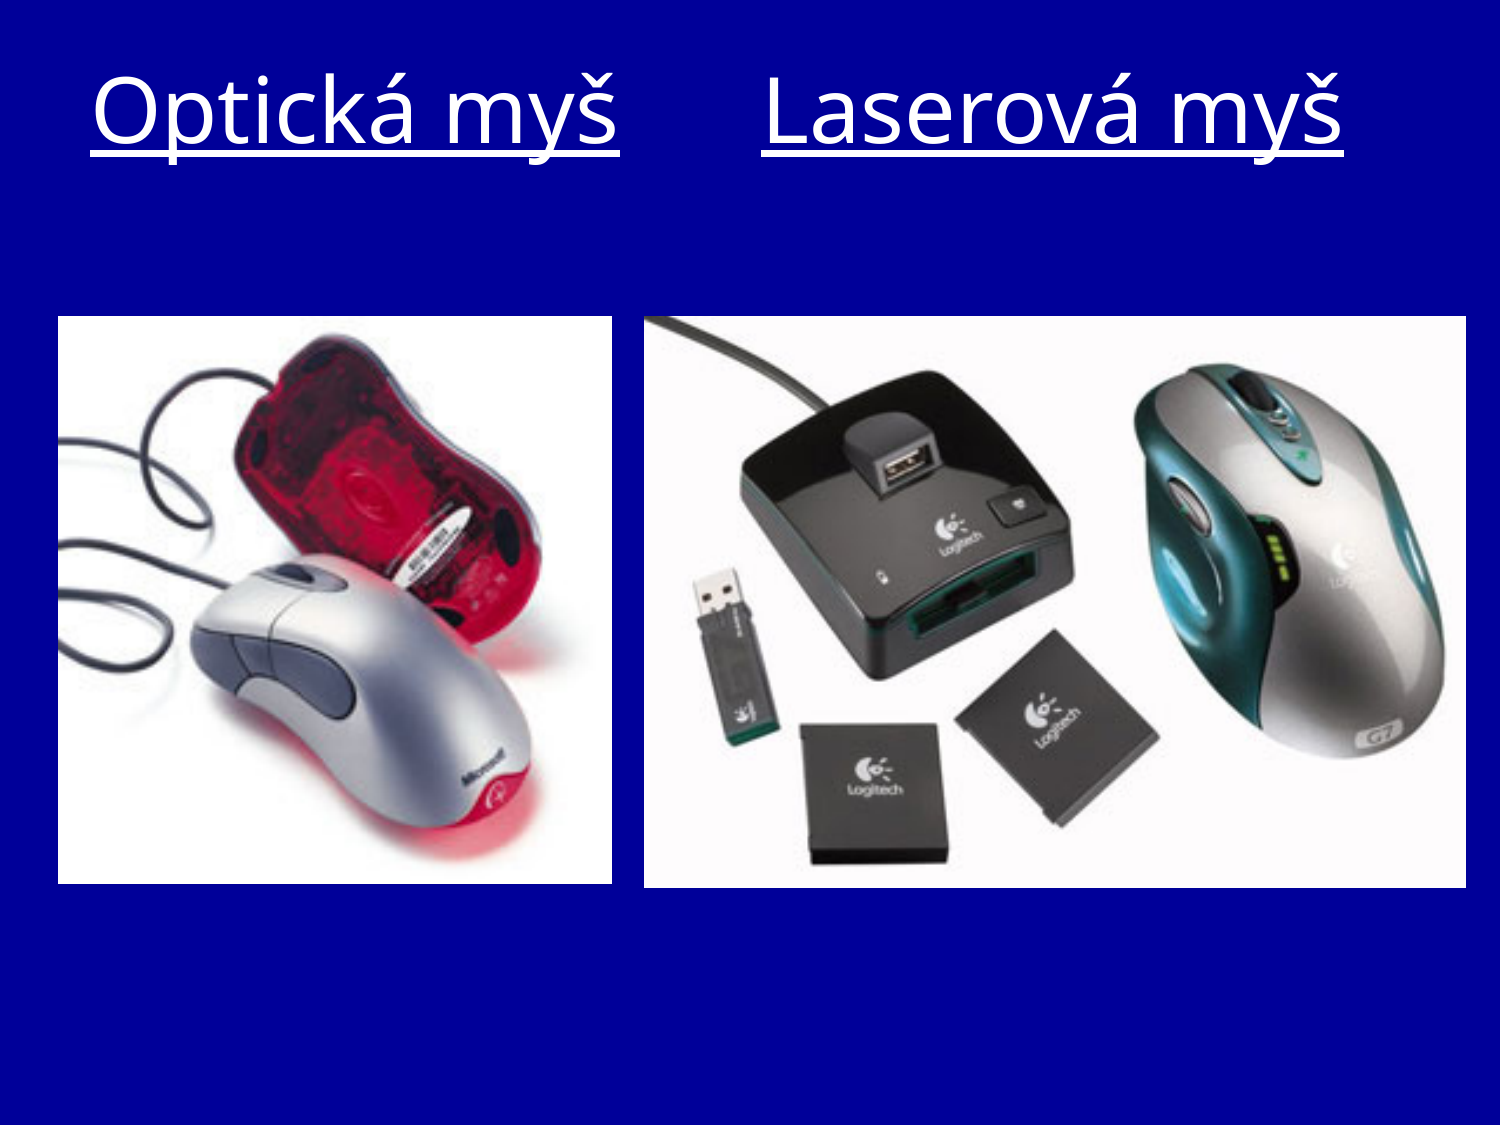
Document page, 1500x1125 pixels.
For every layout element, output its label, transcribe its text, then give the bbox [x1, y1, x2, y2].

picture [644, 316, 1467, 888]
picture [58, 316, 613, 884]
title Optická myš Laserová myš [74, 47, 1426, 276]
